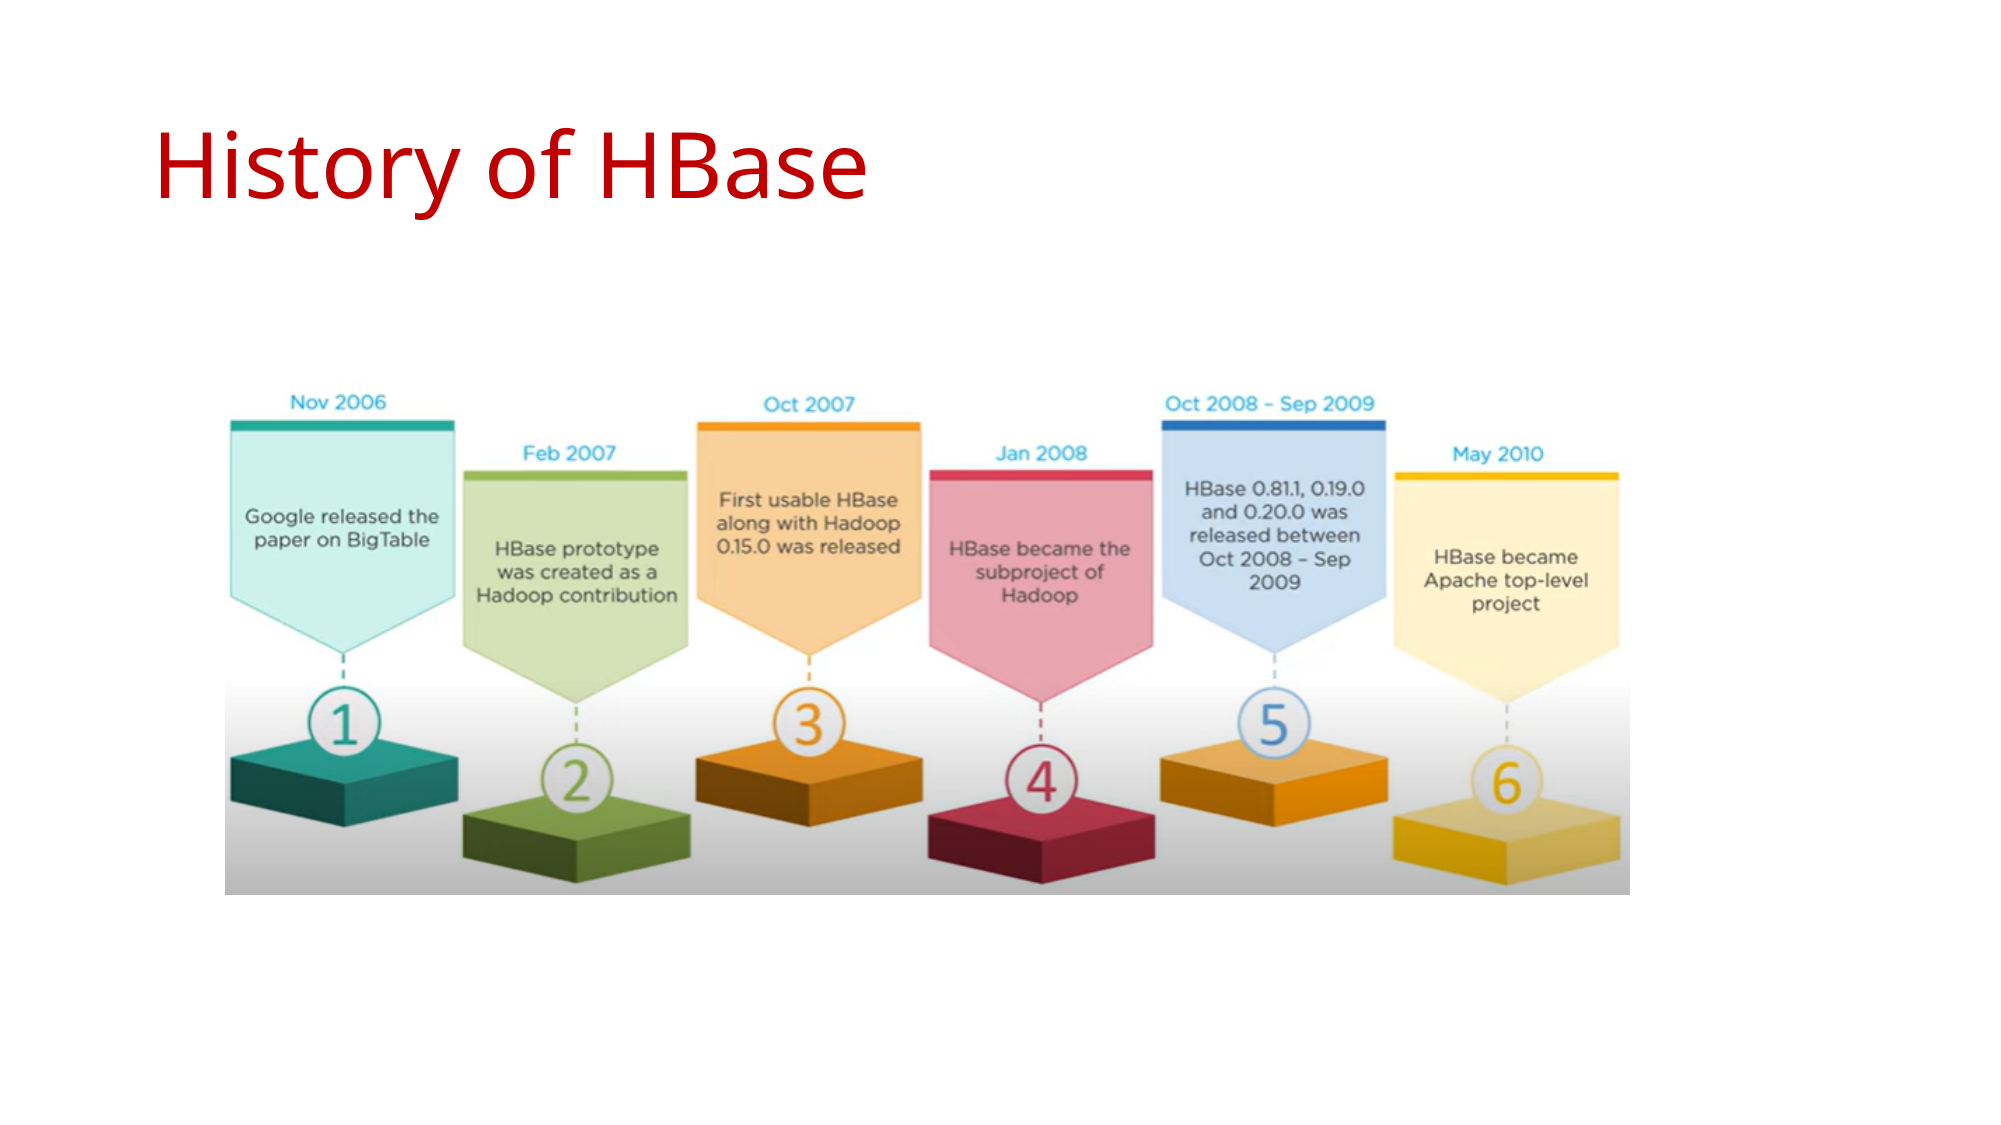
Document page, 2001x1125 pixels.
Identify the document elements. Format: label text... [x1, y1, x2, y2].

picture [225, 365, 1630, 895]
title History of HBase [137, 59, 1863, 278]
